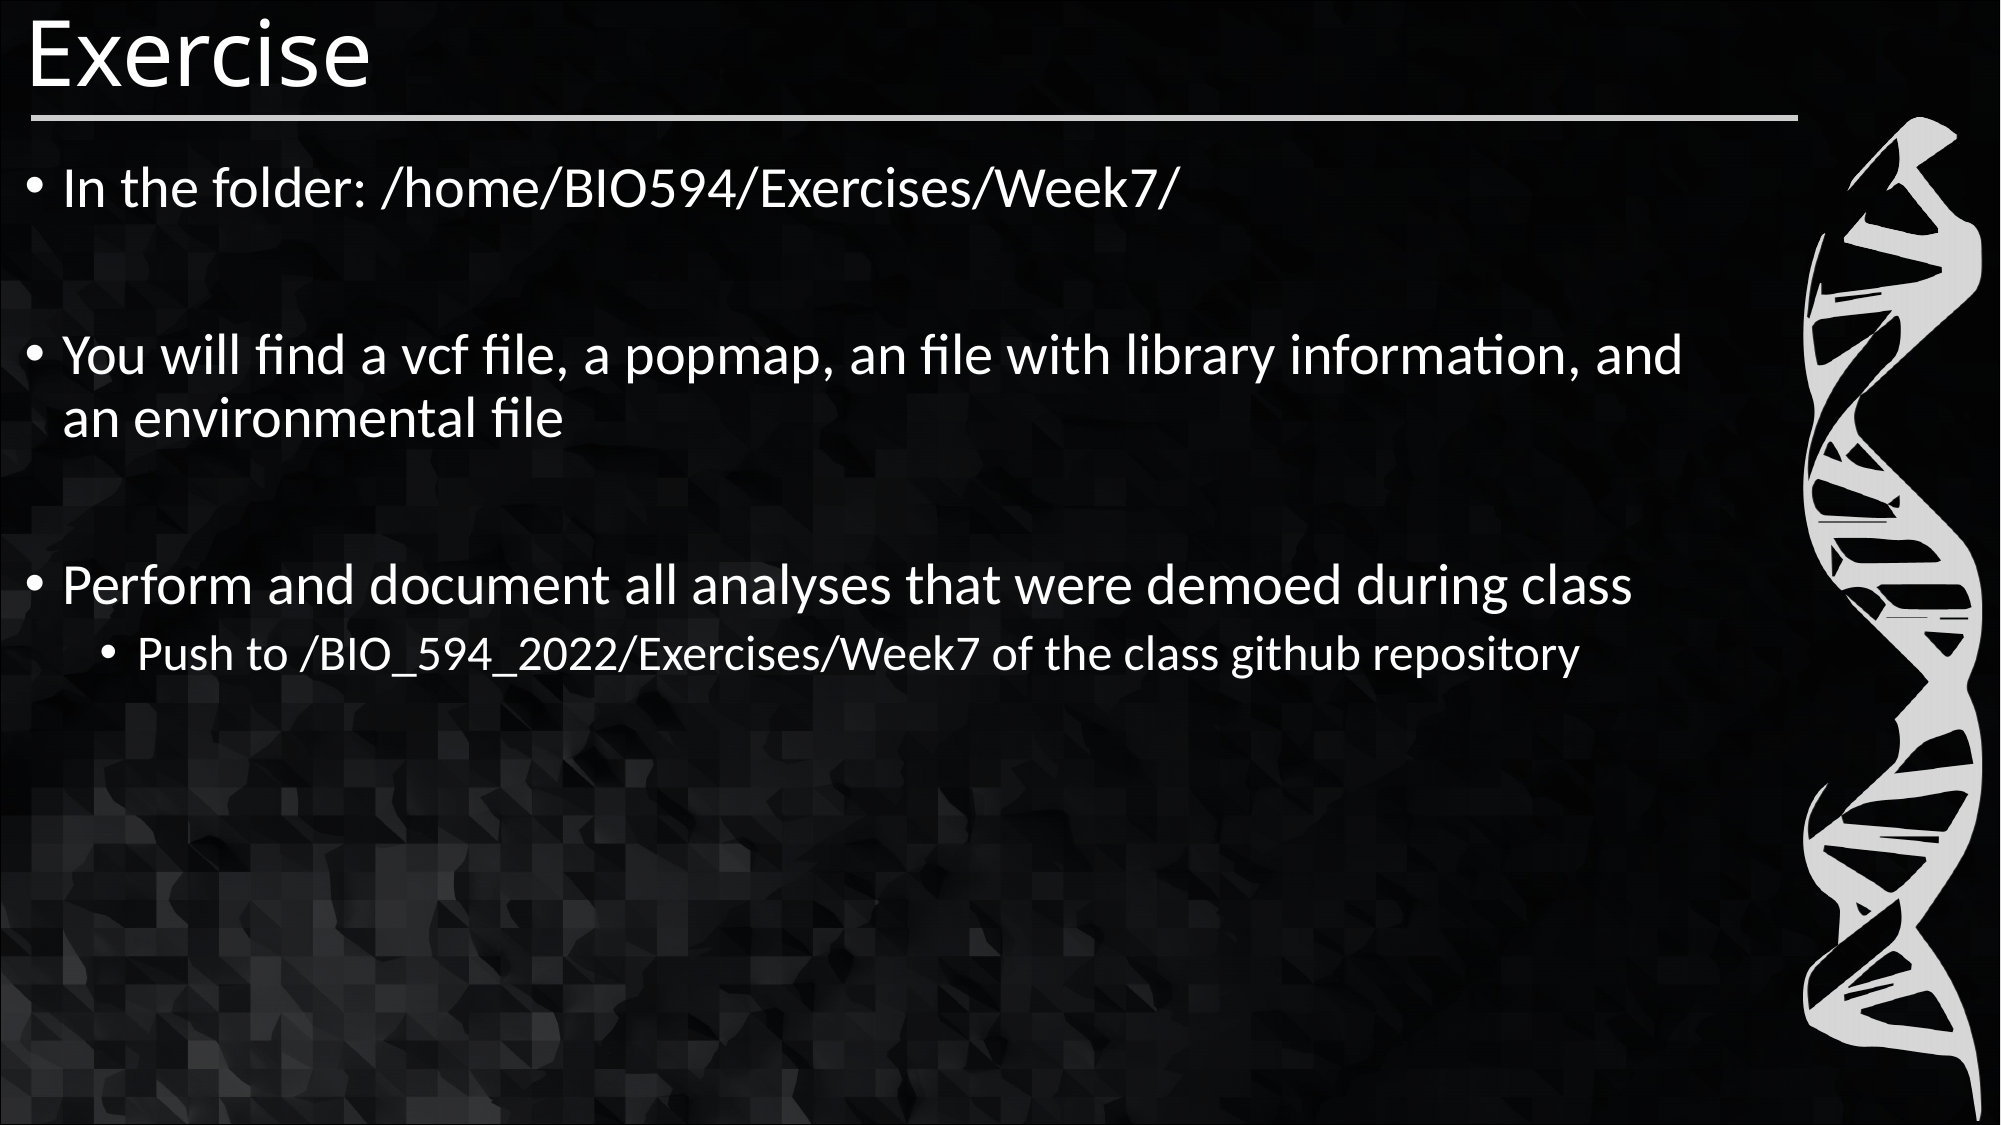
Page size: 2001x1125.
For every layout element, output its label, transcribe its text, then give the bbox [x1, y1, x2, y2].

list In the folder: /home/BIO594/Exercises/Week7/ You will find a vcf file, a popmap, an file with library information, and an environmental file Perform and document all analyses that were demoed during class Push to /BIO_594_2022/Exercises/Week7 of the class github repository [9, 149, 1754, 864]
picture [1, 1, 1999, 1125]
title Exercise [9, 0, 1946, 218]
